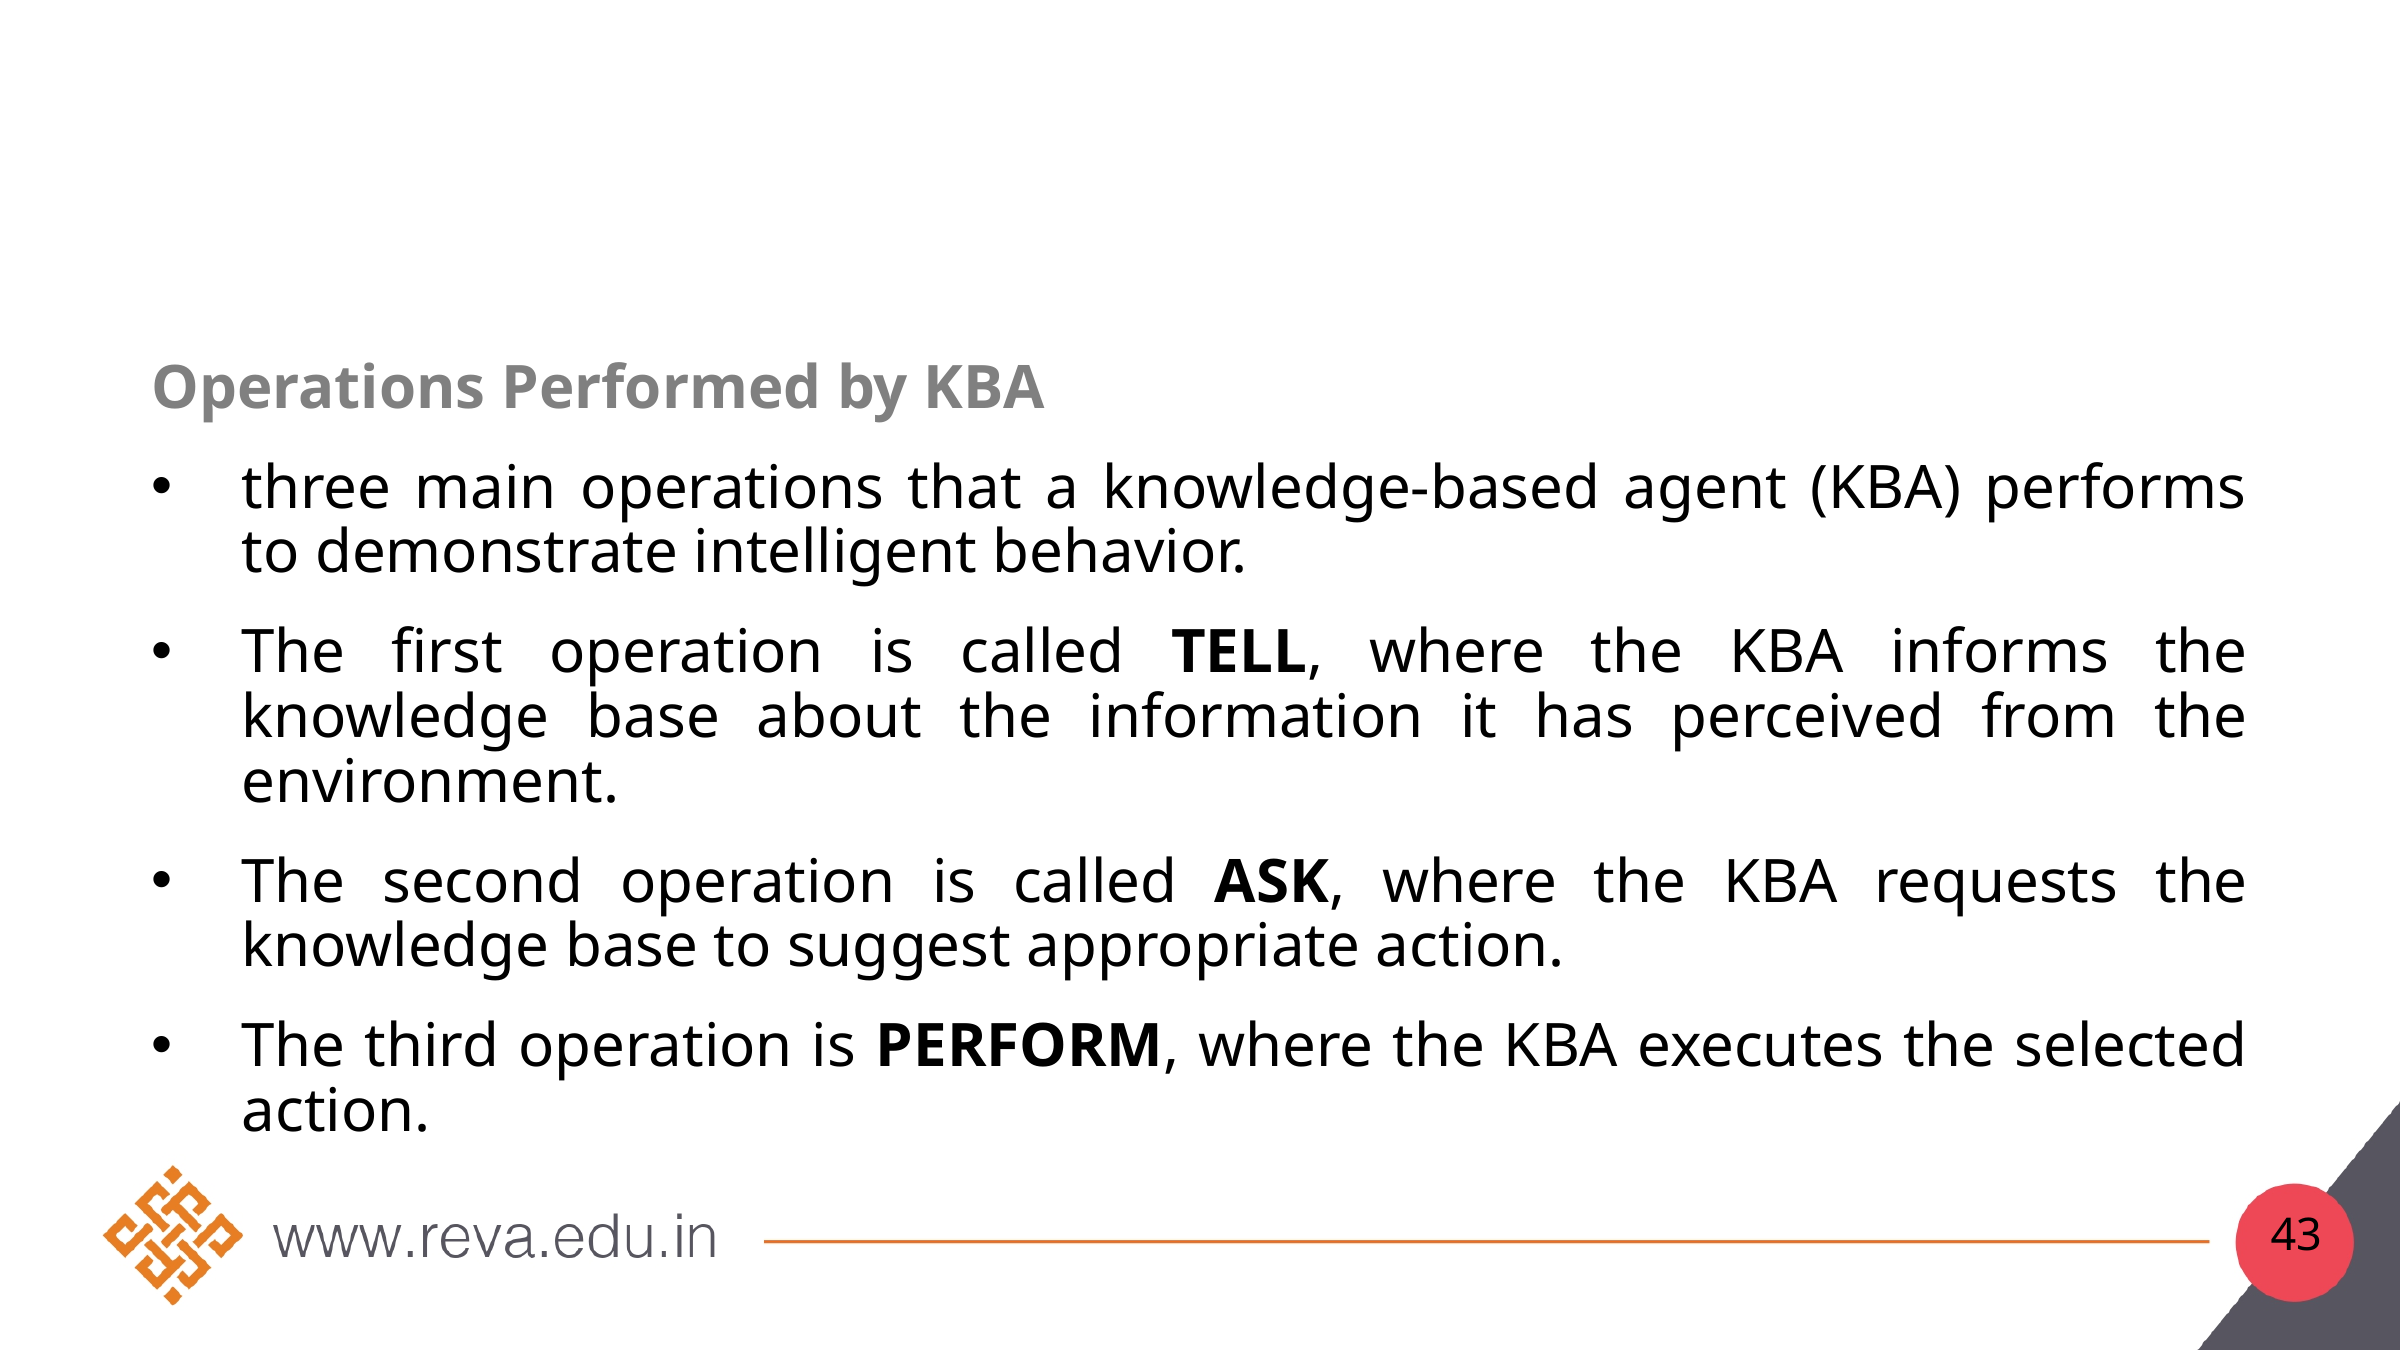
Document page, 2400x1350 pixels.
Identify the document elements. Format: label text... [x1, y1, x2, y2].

slide_number 43 [2237, 1200, 2355, 1272]
picture [0, 0, 2400, 1350]
list Operations Performed by KBA three main operations that a knowledge-based agent (KBA) performs to demonstrate intelligent behavior. The first operation is called TELL, where the KBA informs the knowledge base about the information it has perceived from the environment. The second operation is called ASK, where the KBA requests the knowledge base to suggest appropriate action. The third operation is PERFORM, where the KBA executes the selected action. [136, 349, 2264, 1200]
